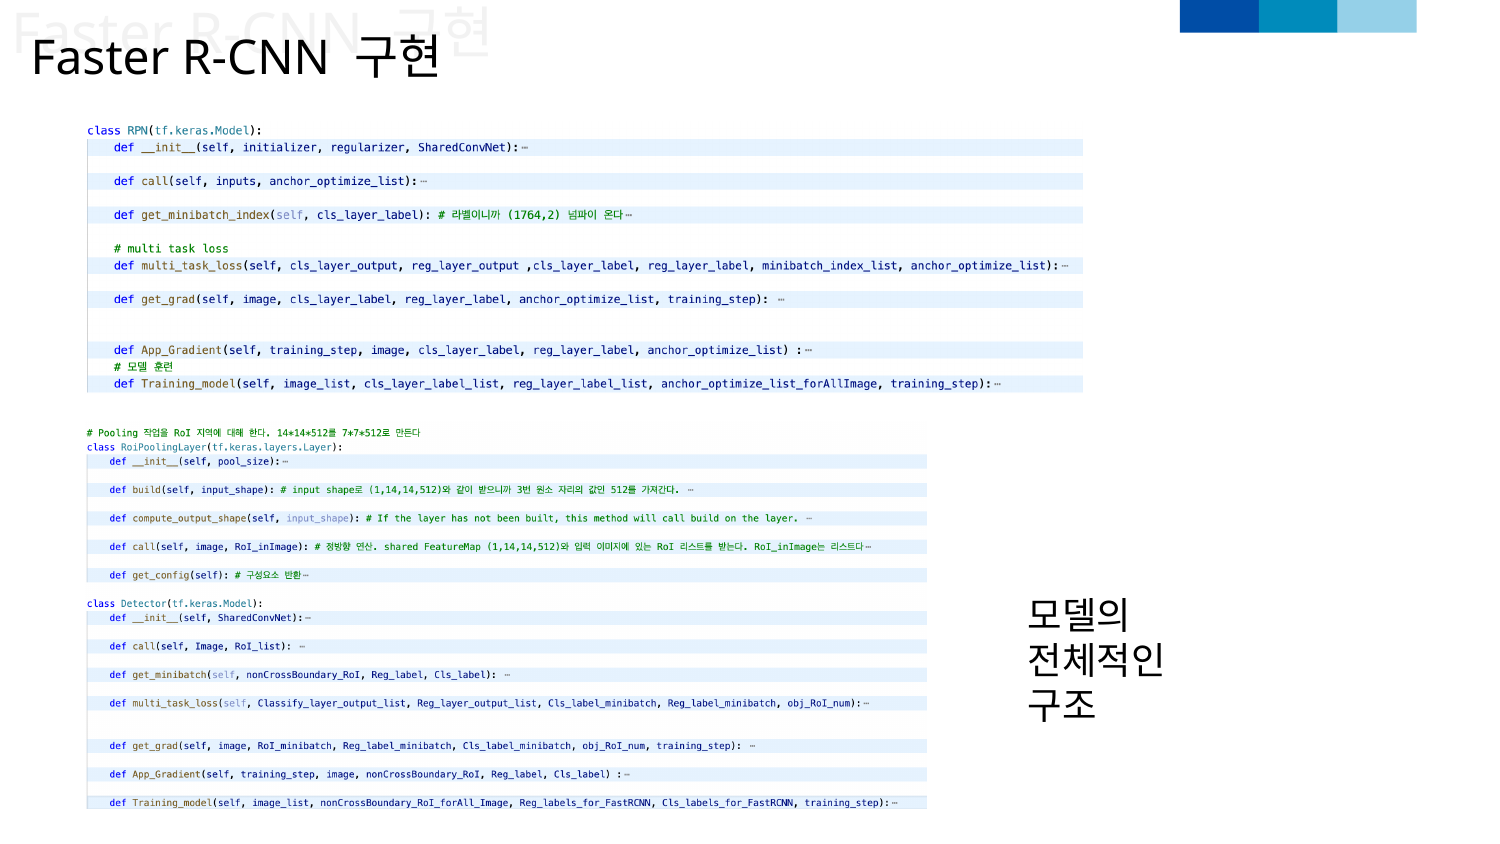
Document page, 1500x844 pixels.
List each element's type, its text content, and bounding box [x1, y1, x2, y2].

subtitle Faster R-CNN 구현 [19, 27, 626, 140]
picture [85, 121, 1084, 394]
text_box Faster R-CNN 구현 [0, 0, 697, 122]
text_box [1179, 0, 1417, 33]
picture [85, 421, 927, 809]
text_box 모델의 전체적인 구조 [1012, 584, 1259, 735]
